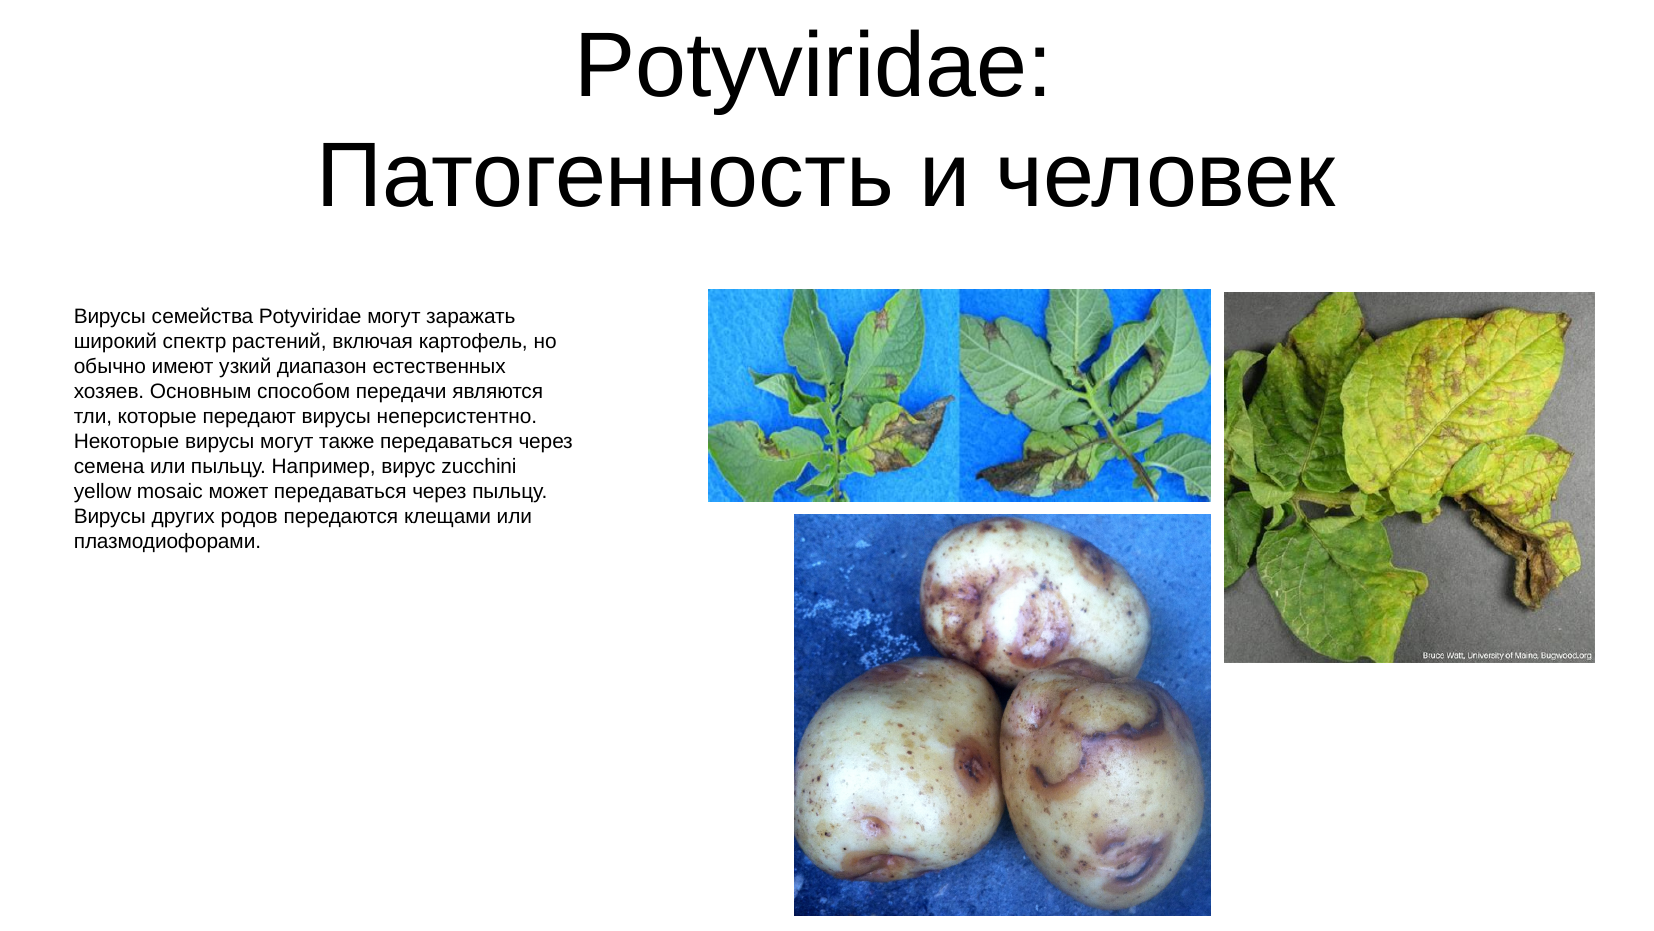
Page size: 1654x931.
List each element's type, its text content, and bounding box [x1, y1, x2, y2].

text_box Вирусы семейства Potyviridae могут заражать широкий спектр растений, включая картофель, но обычно имеют узкий диапазон естественных хозяев. Основным способом передачи являются тли, которые передают вирусы неперсистентно. Некоторые вирусы могут также передаваться через семена или пыльцу. Например, вирус zucchini yellow mosaic может передаваться через пыльцу. Вирусы других родов передаются клещами или плазмодиофорами. [58, 295, 591, 857]
picture [708, 289, 1211, 502]
title Potyviridae: Патогенность и человек [82, 12, 1571, 218]
picture [794, 514, 1211, 916]
picture [1224, 292, 1595, 663]
